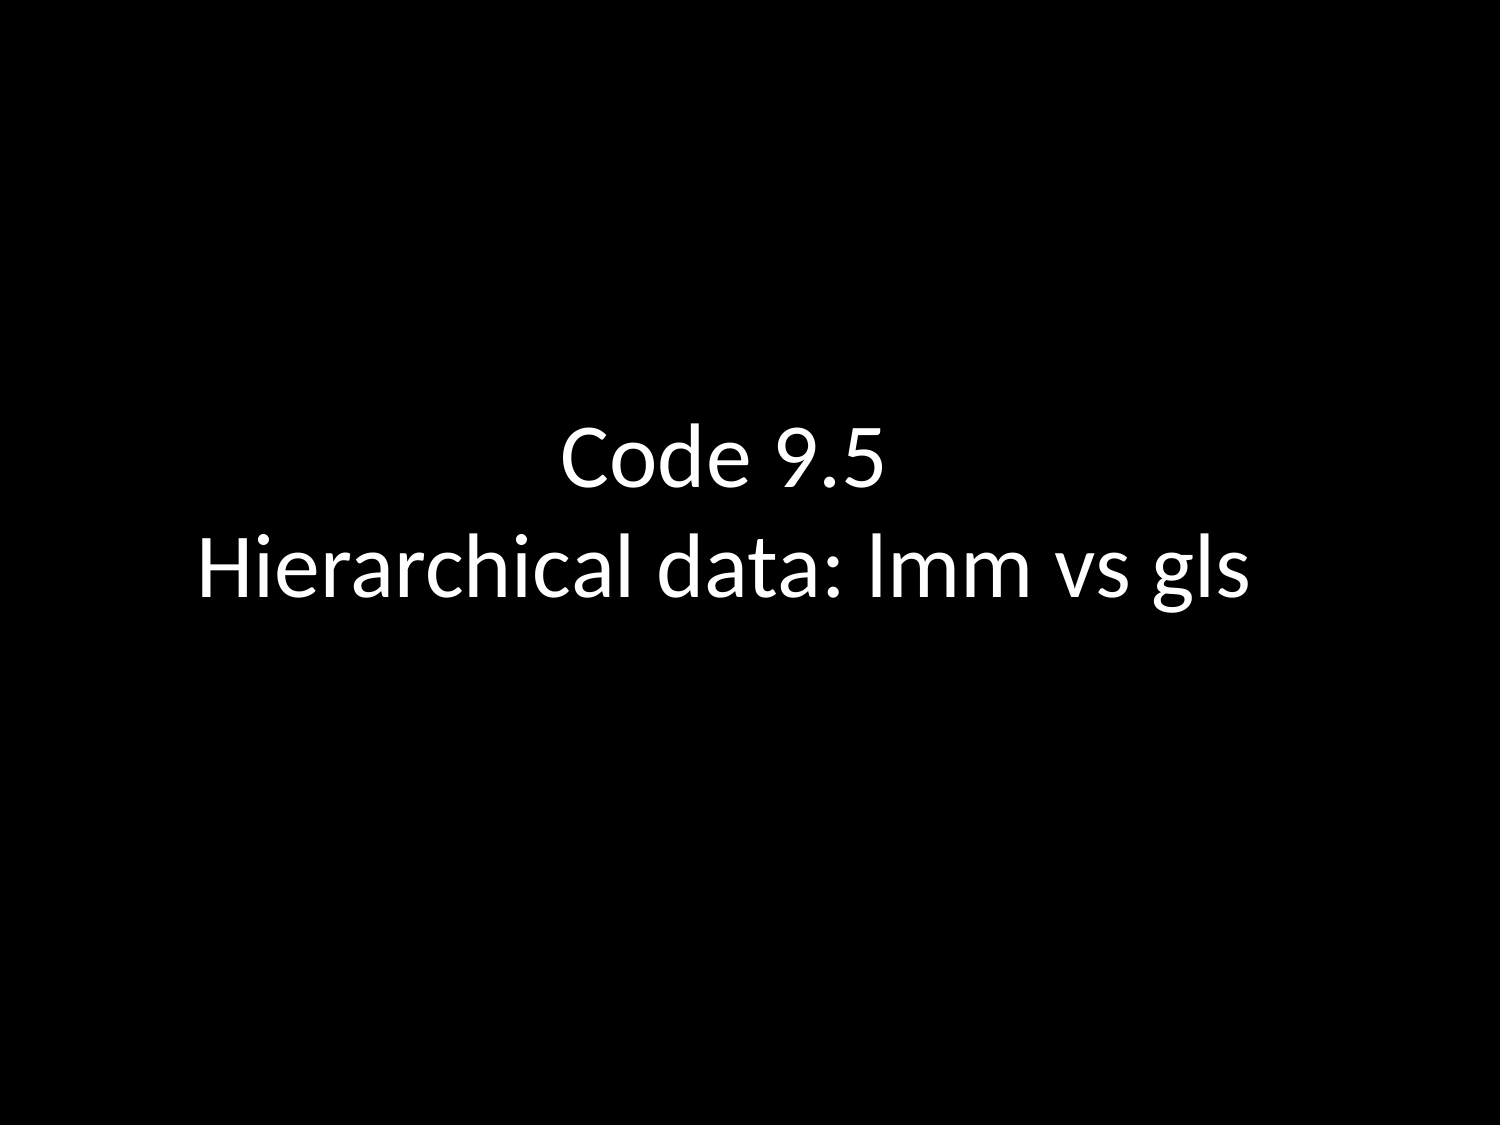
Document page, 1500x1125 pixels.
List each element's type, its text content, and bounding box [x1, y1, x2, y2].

title Code 9.5 Hierarchical data: lmm vs gls [50, 362, 1400, 650]
